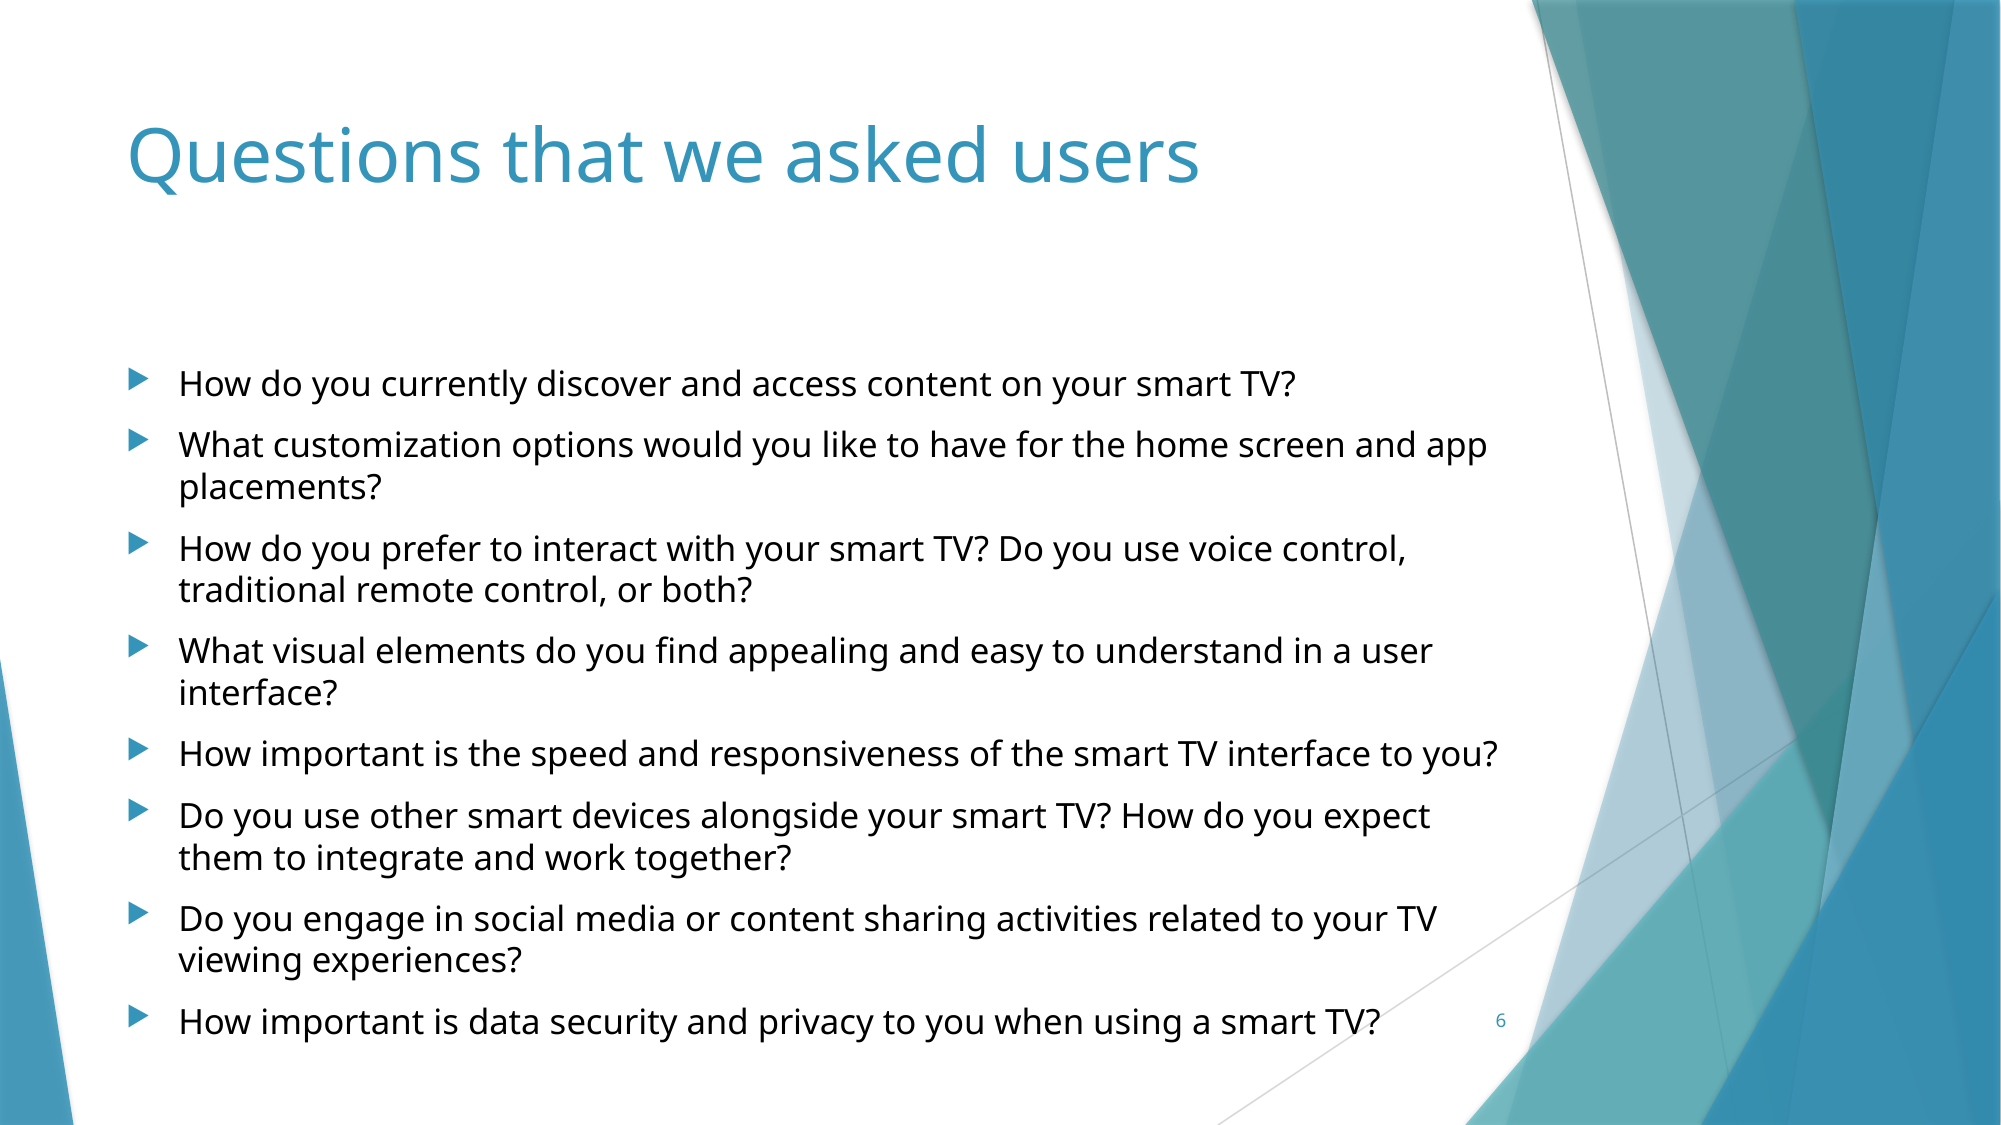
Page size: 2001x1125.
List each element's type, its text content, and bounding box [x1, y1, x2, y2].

slide_number 6 [1409, 991, 1522, 1051]
list How do you currently discover and access content on your smart TV? What customization options would you like to have for the home screen and app placements? How do you prefer to interact with your smart TV? Do you use voice control, traditional remote control, or both? What visual elements do you find appealing and easy to understand in a user interface? How important is the speed and responsiveness of the smart TV interface to you? Do you use other smart devices alongside your smart TV? How do you expect them to integrate and work together? Do you engage in social media or content sharing activities related to your TV viewing experiences? How important is data security and privacy to you when using a smart TV? [111, 354, 1522, 1076]
title Questions that we asked users [111, 99, 1522, 317]
